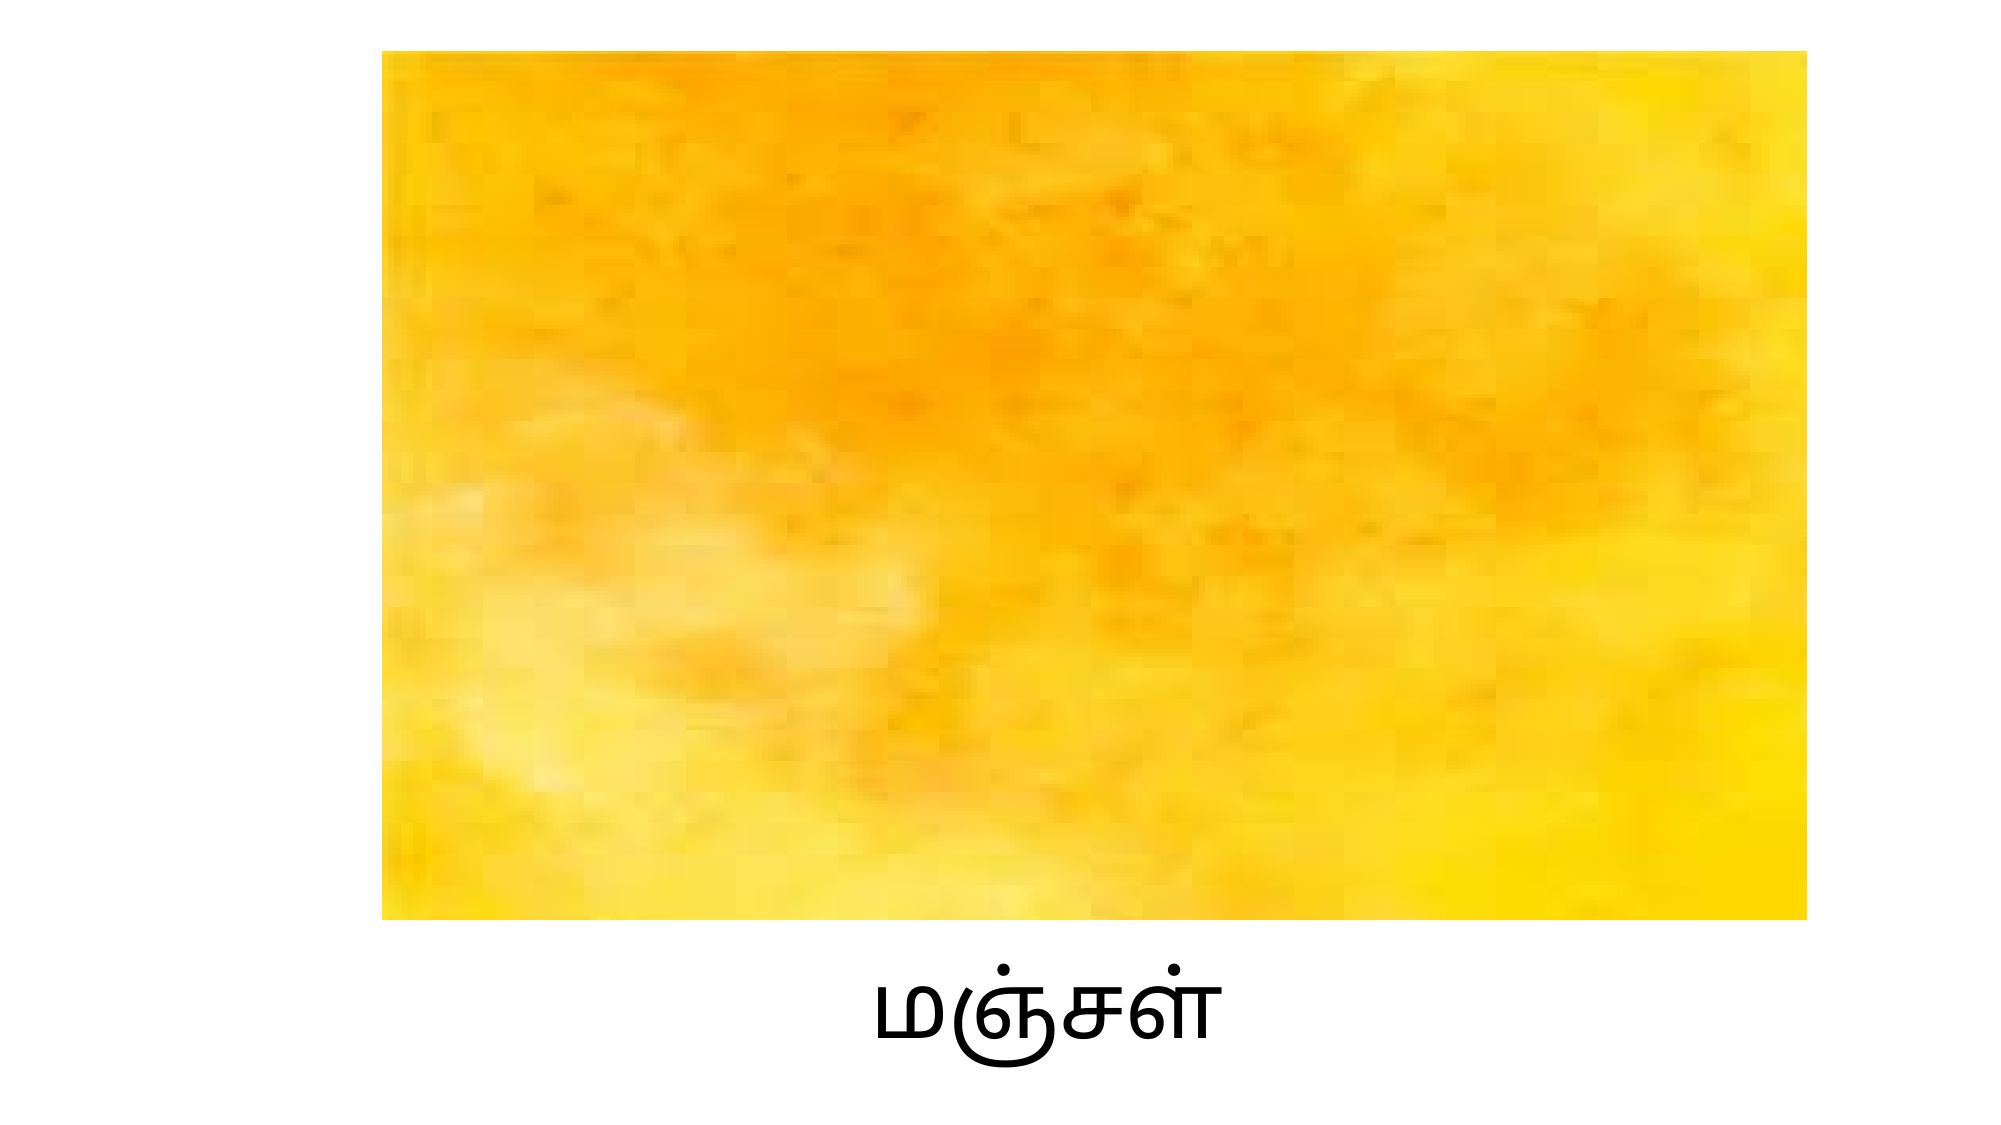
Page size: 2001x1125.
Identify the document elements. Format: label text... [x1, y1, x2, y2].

picture [382, 51, 1807, 920]
title மஞ்சள் [855, 943, 1432, 1074]
